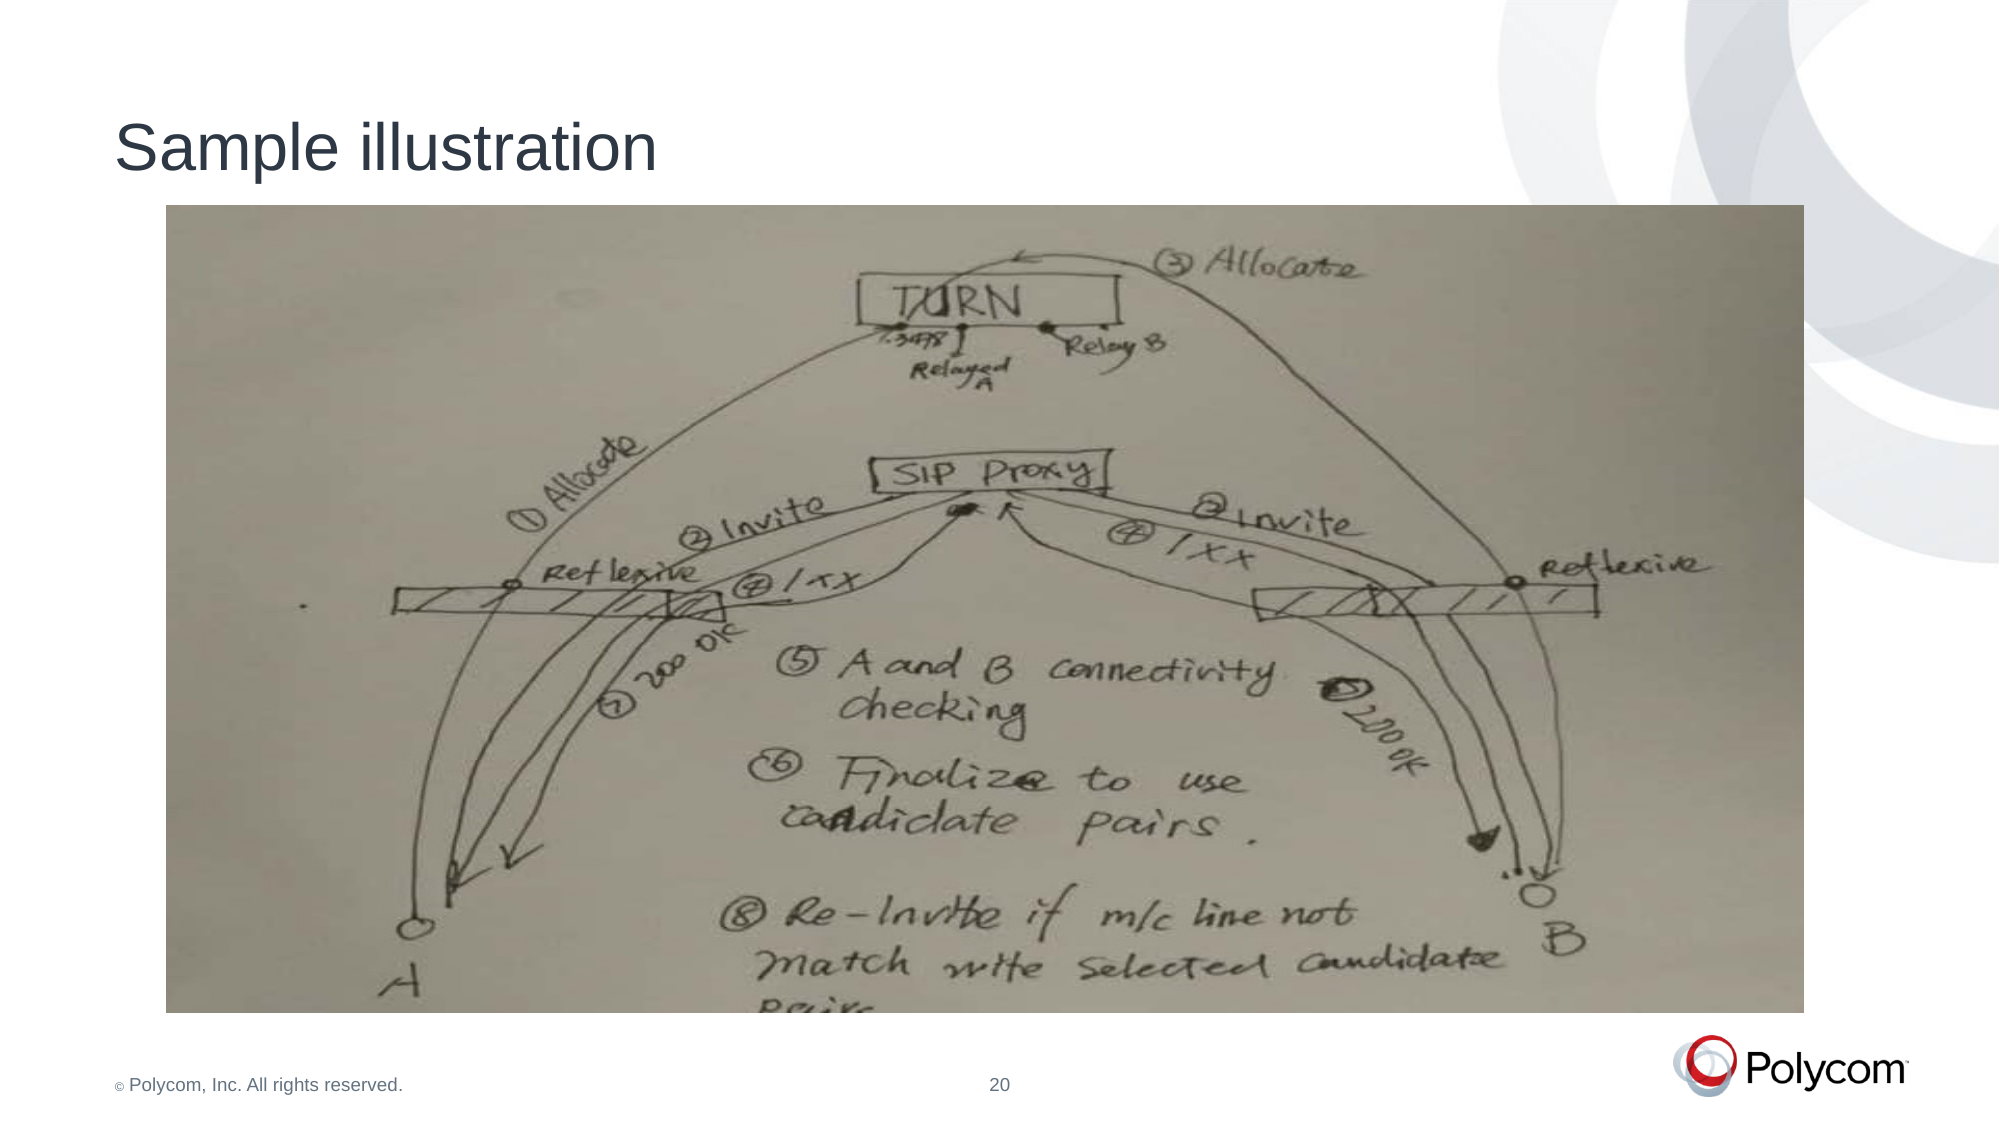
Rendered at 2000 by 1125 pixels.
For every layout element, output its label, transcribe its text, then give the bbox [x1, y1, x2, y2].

picture [1673, 1035, 1909, 1097]
title Sample illustration [99, 87, 1900, 193]
picture [165, 0, 2000, 1013]
